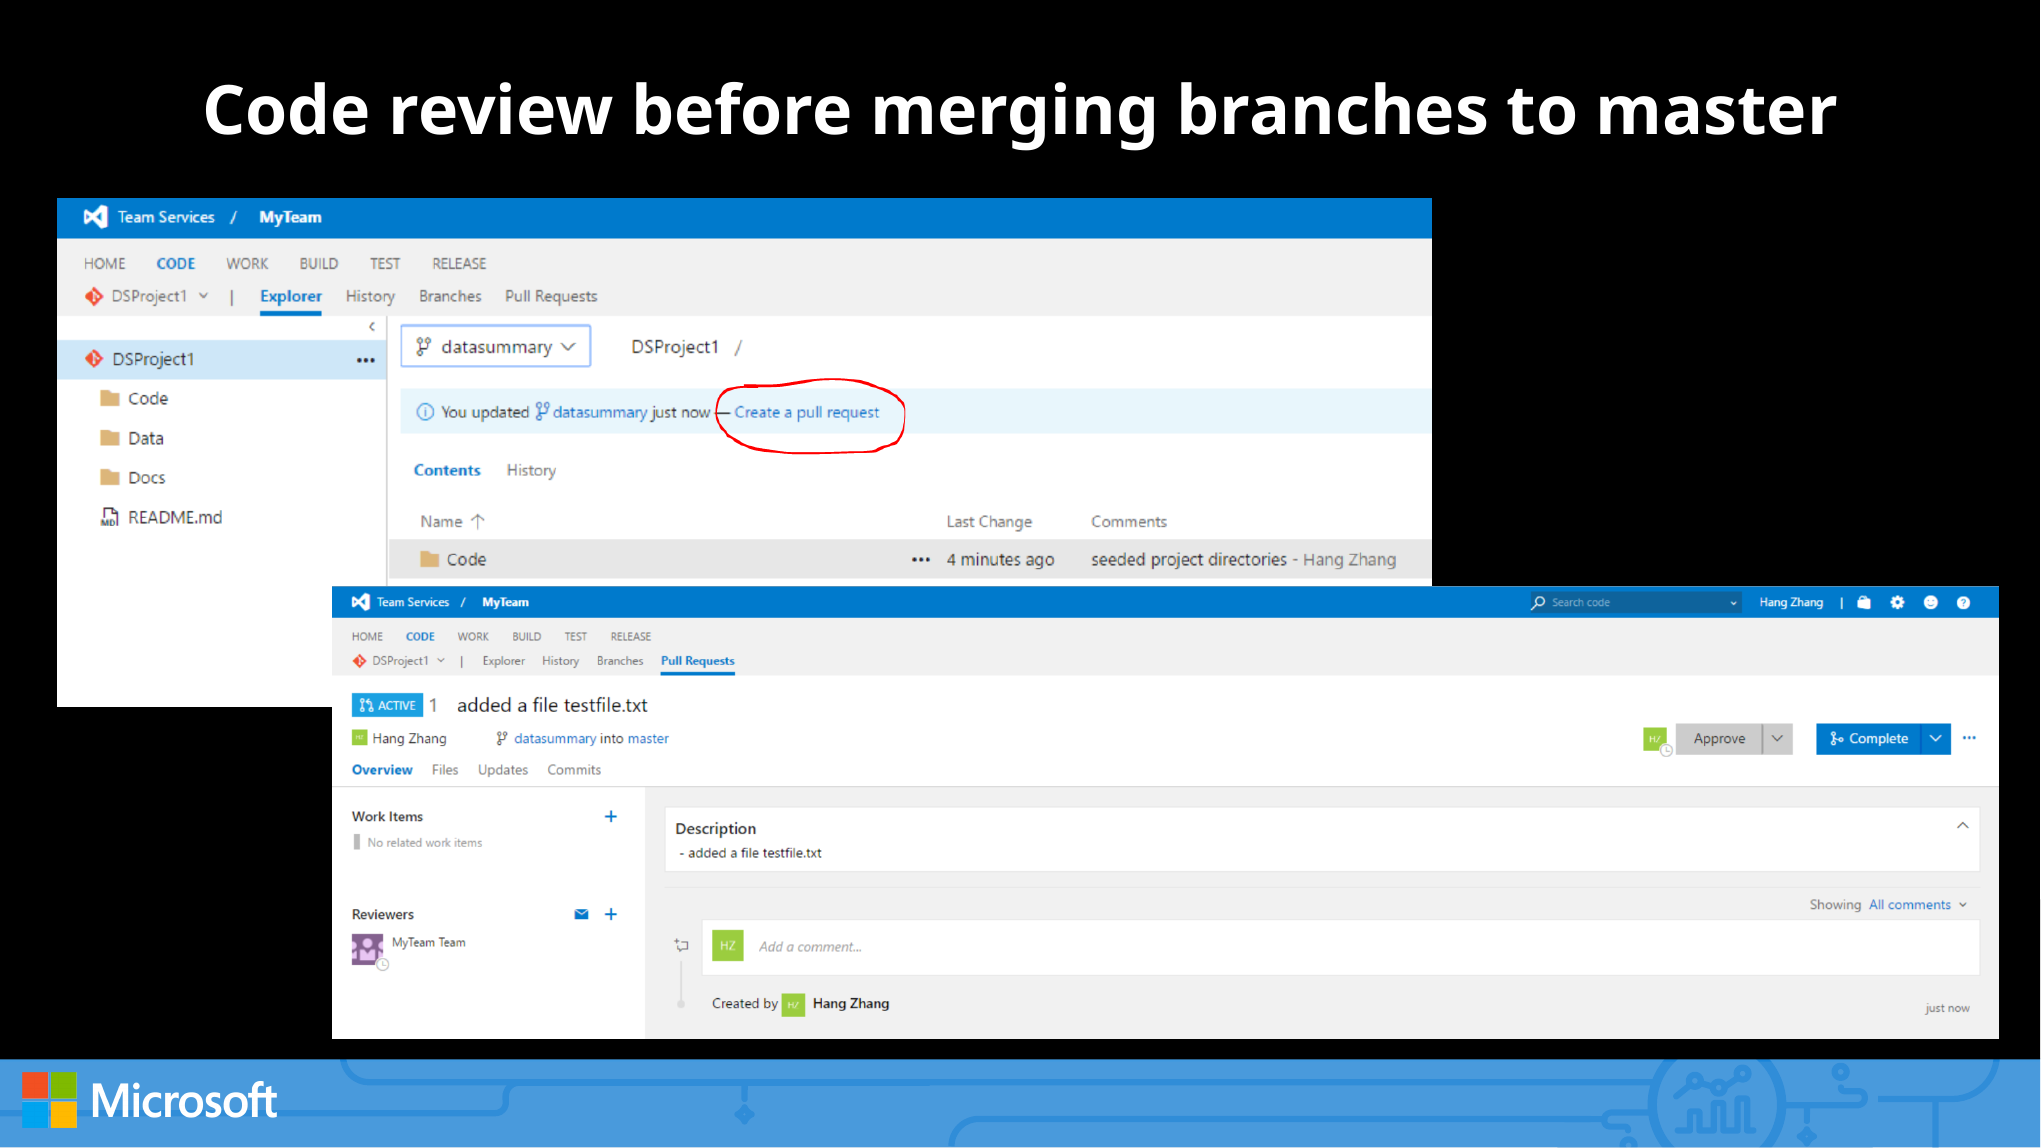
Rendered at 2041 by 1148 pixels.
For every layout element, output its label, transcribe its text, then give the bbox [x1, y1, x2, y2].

picture [57, 198, 1999, 1039]
picture [22, 1072, 277, 1128]
title Code review before merging branches to master [0, 1, 2041, 224]
